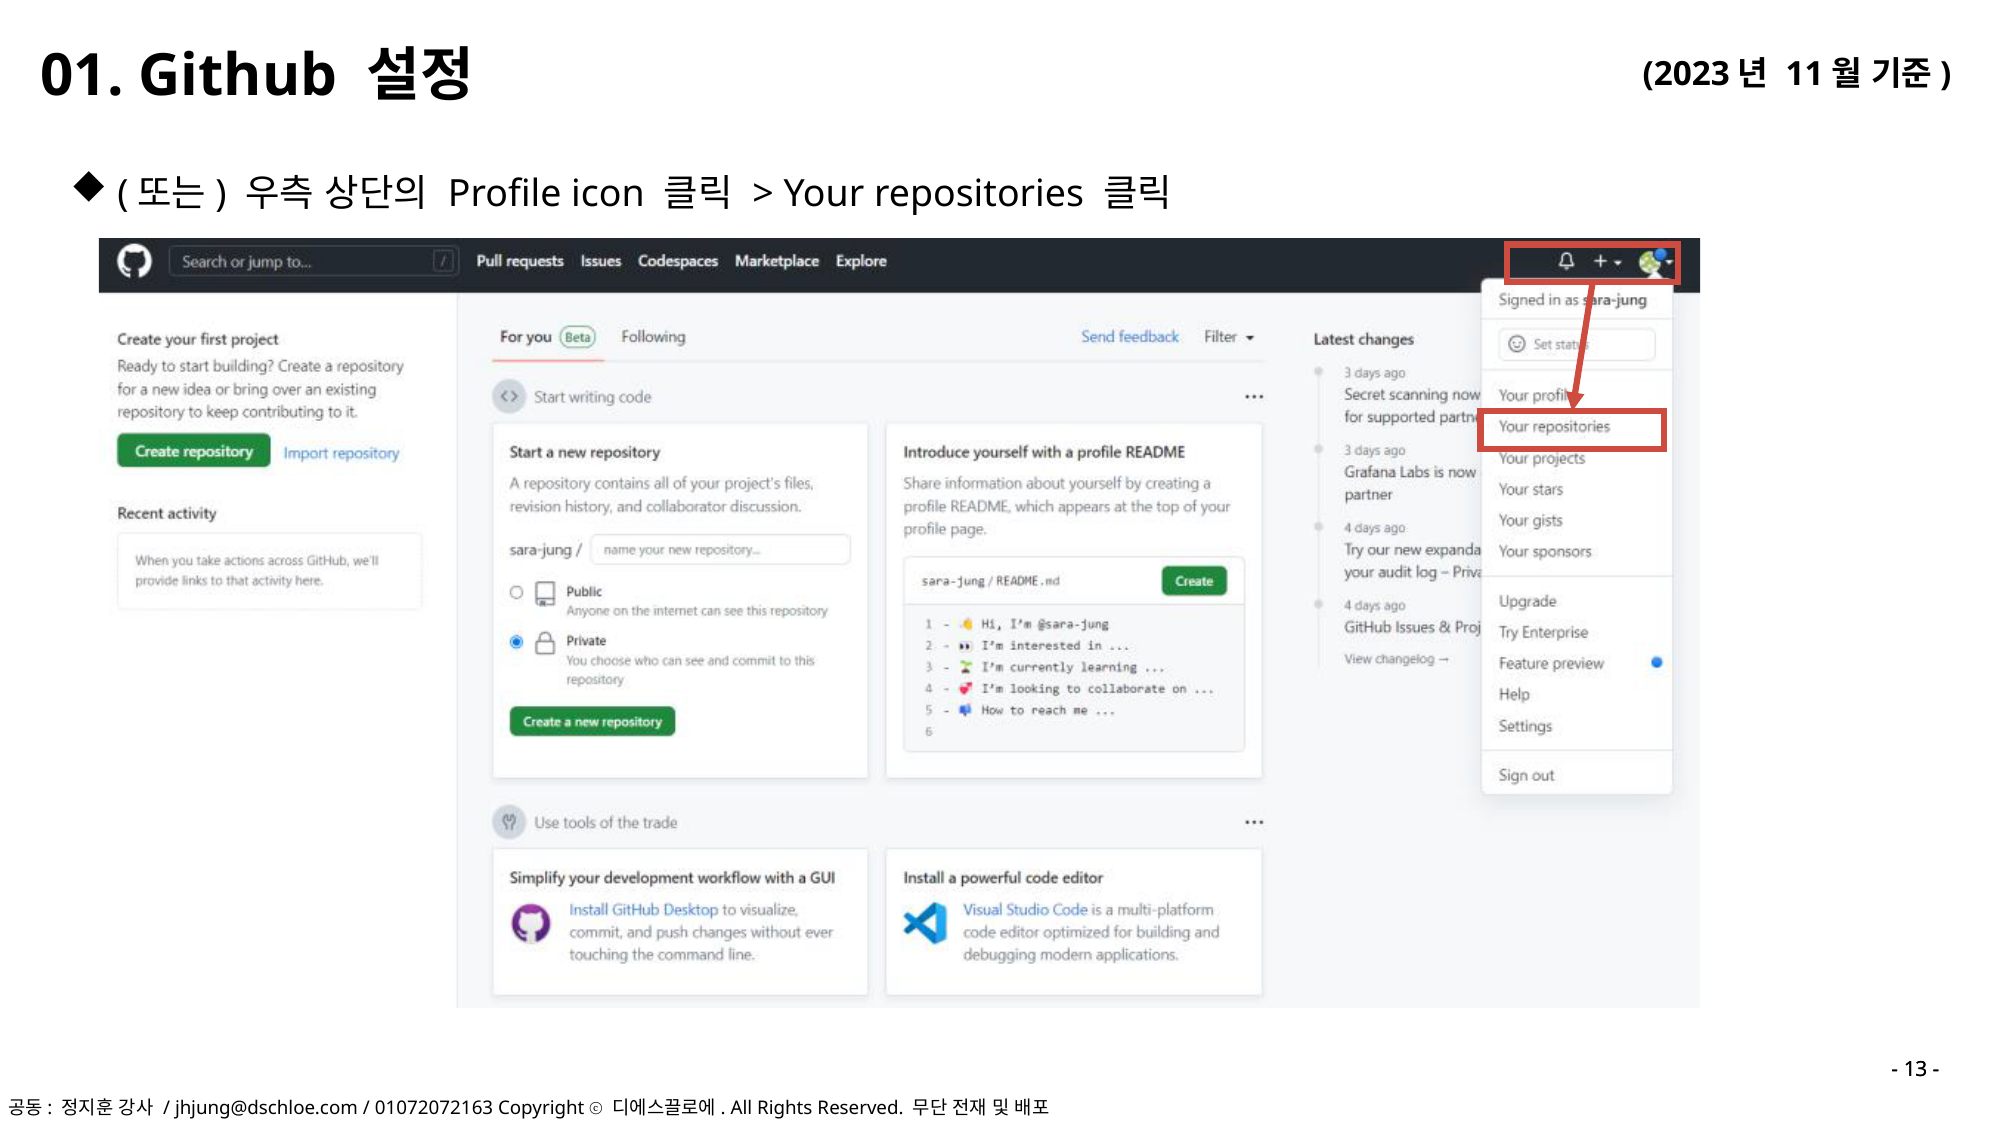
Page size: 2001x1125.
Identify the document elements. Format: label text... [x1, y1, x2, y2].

text_box 01. Github 설정 [25, 30, 489, 115]
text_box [1572, 282, 1593, 412]
picture [98, 238, 1701, 1008]
slide_number - 13 - [1504, 1039, 1955, 1100]
text_box (또는) 우측 상단의 Profile icon 클릭 > Your repositories 클릭 [55, 138, 1187, 222]
